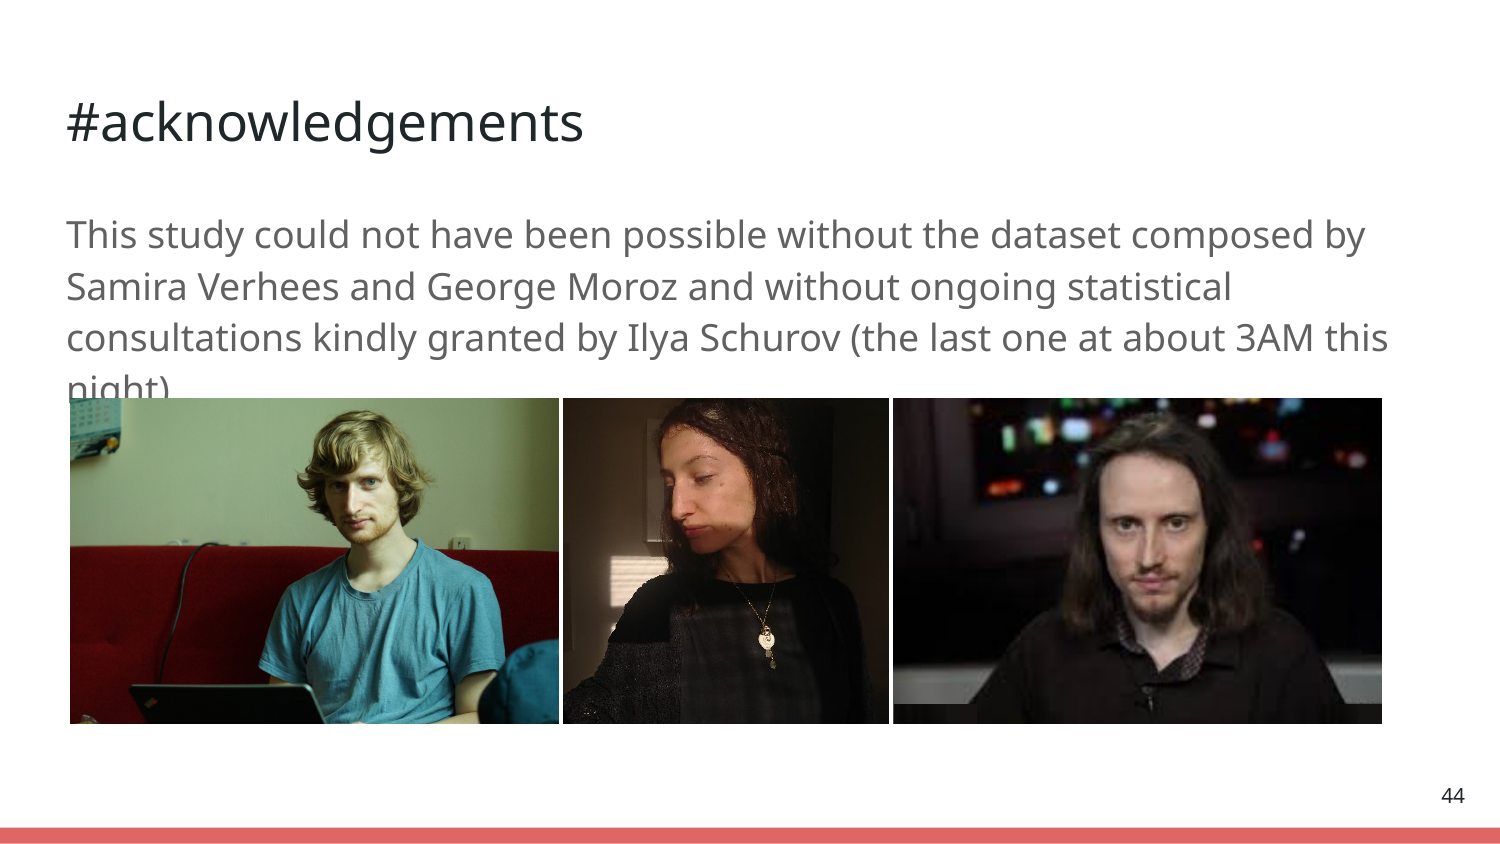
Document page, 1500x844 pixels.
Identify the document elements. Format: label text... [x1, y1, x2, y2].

picture [563, 398, 889, 724]
picture [70, 398, 559, 724]
list This study could not have been possible without the dataset composed by Samira Verhees and George Moroz and without ongoing statistical consultations kindly granted by Ilya Schurov (the last one at about 3AM this night) [51, 189, 1449, 750]
title #acknowledgements [51, 72, 1449, 167]
picture [893, 398, 1382, 724]
slide_number ‹#› [1389, 764, 1480, 830]
